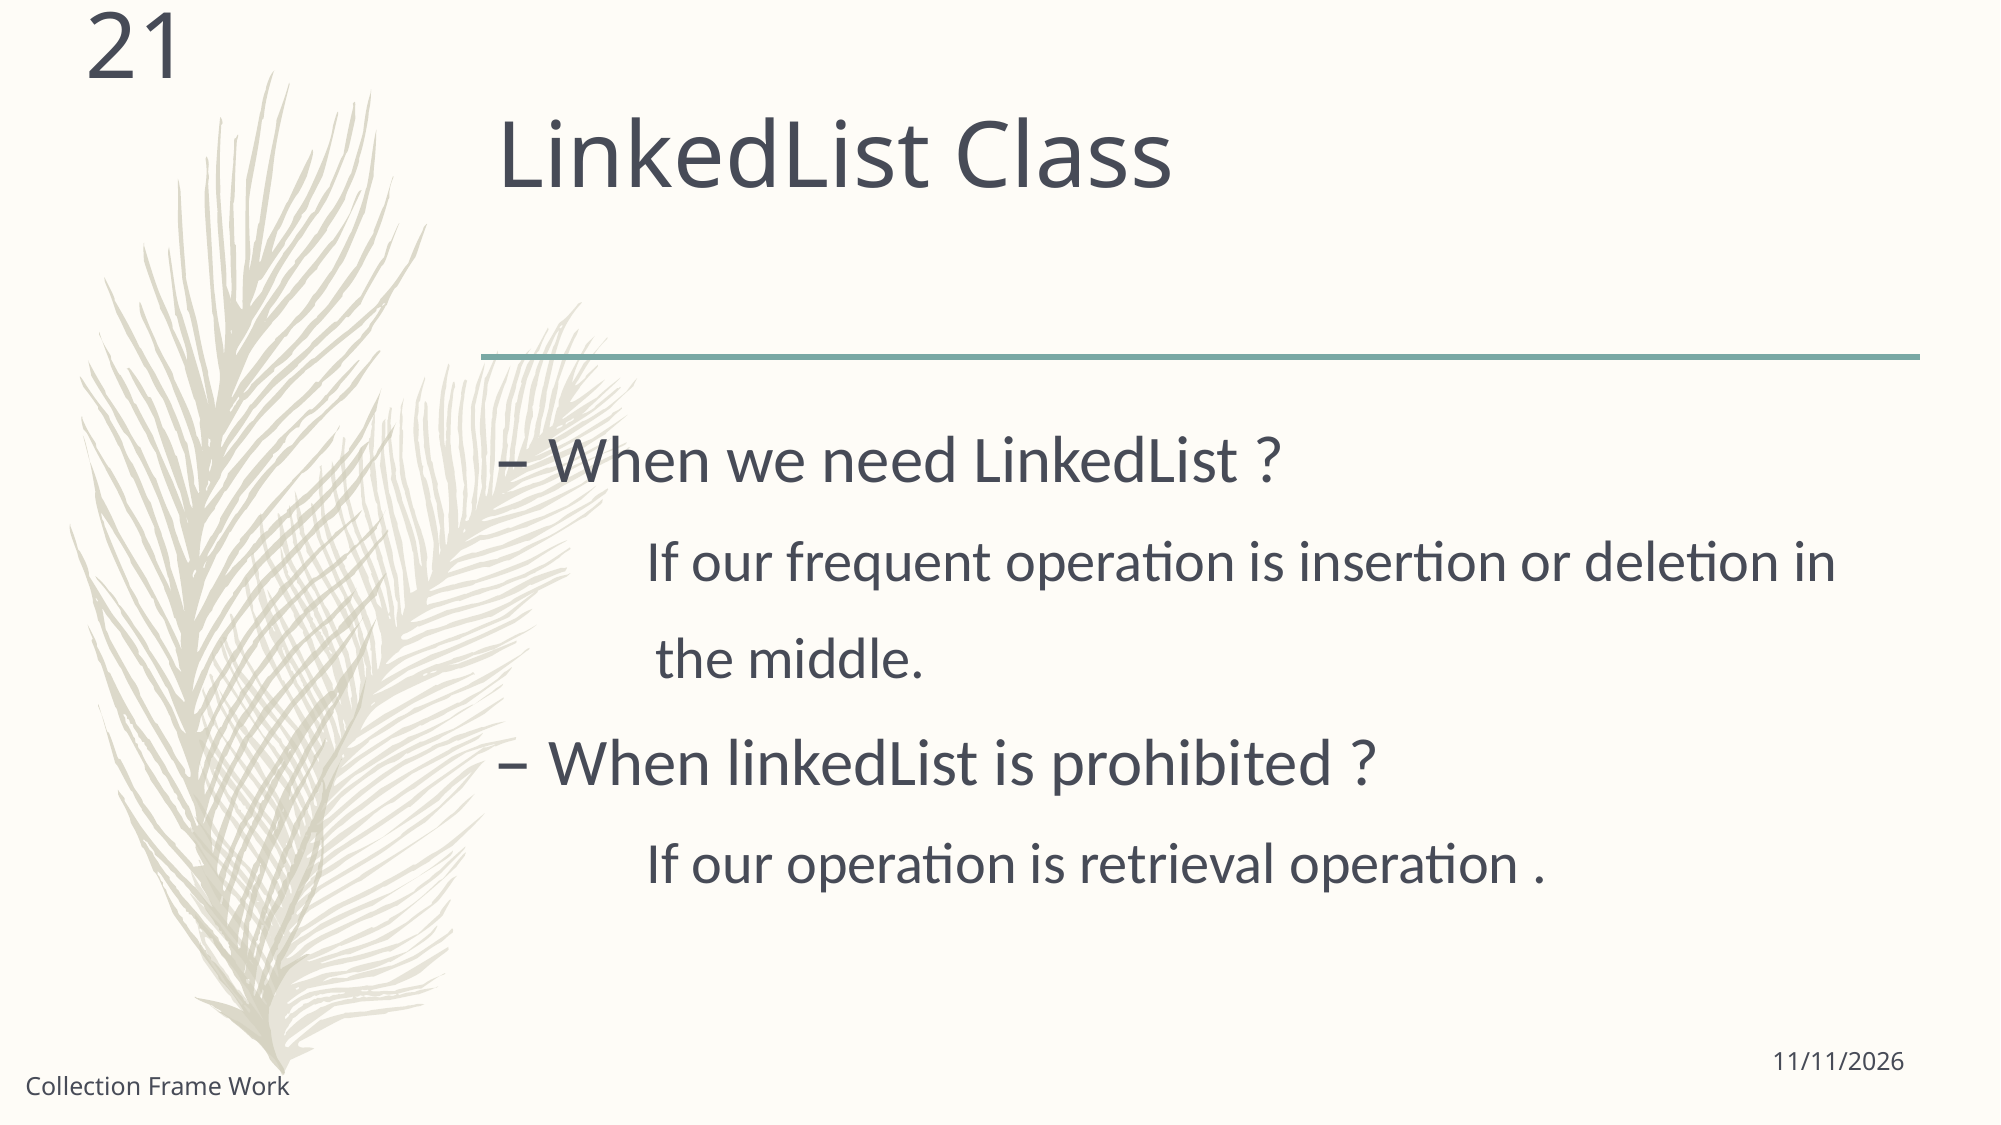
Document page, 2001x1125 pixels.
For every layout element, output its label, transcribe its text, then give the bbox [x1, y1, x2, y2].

list When we need LinkedList ? If our frequent operation is insertion or deletion in the middle. When linkedList is prohibited ? If our operation is retrieval operation . [481, 399, 1920, 999]
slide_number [1470, 1032, 1920, 1093]
title LinkedList Class [481, 93, 1920, 350]
slide_number 21 [21, 20, 206, 120]
footer Collection Frame Work [10, 1055, 941, 1115]
